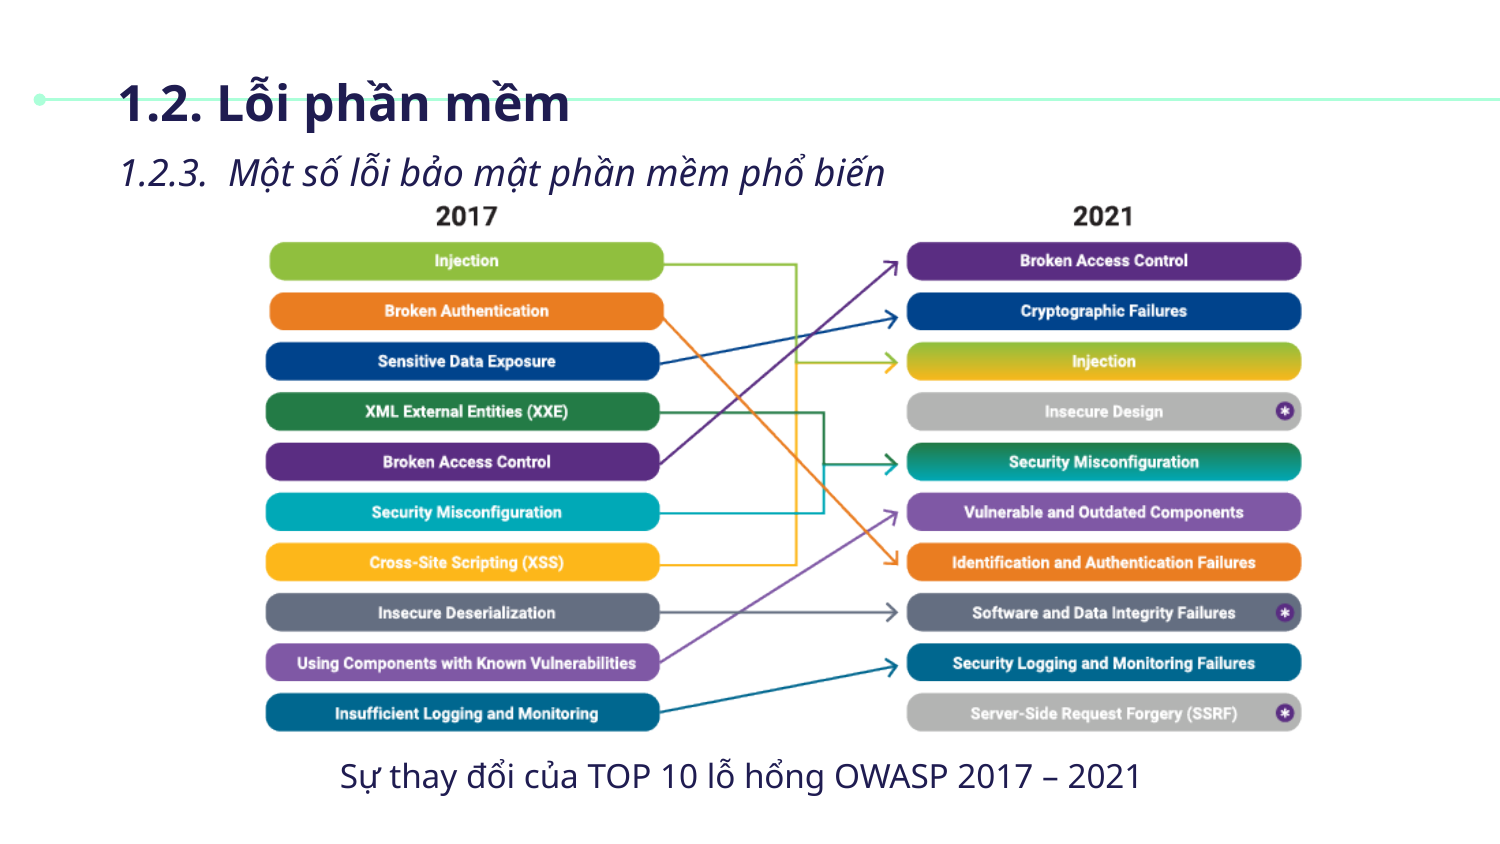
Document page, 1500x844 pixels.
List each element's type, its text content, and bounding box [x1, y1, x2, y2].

picture [265, 204, 1302, 741]
text_box 1.2. Lỗi phần mềm [102, 56, 1237, 145]
list Sự thay đổi của TOP 10 lỗ hổng OWASP 2017 – 2021 [306, 749, 1237, 844]
text_box 1.2.3. Một số lỗi bảo mật phần mềm phổ biến [102, 127, 1006, 197]
